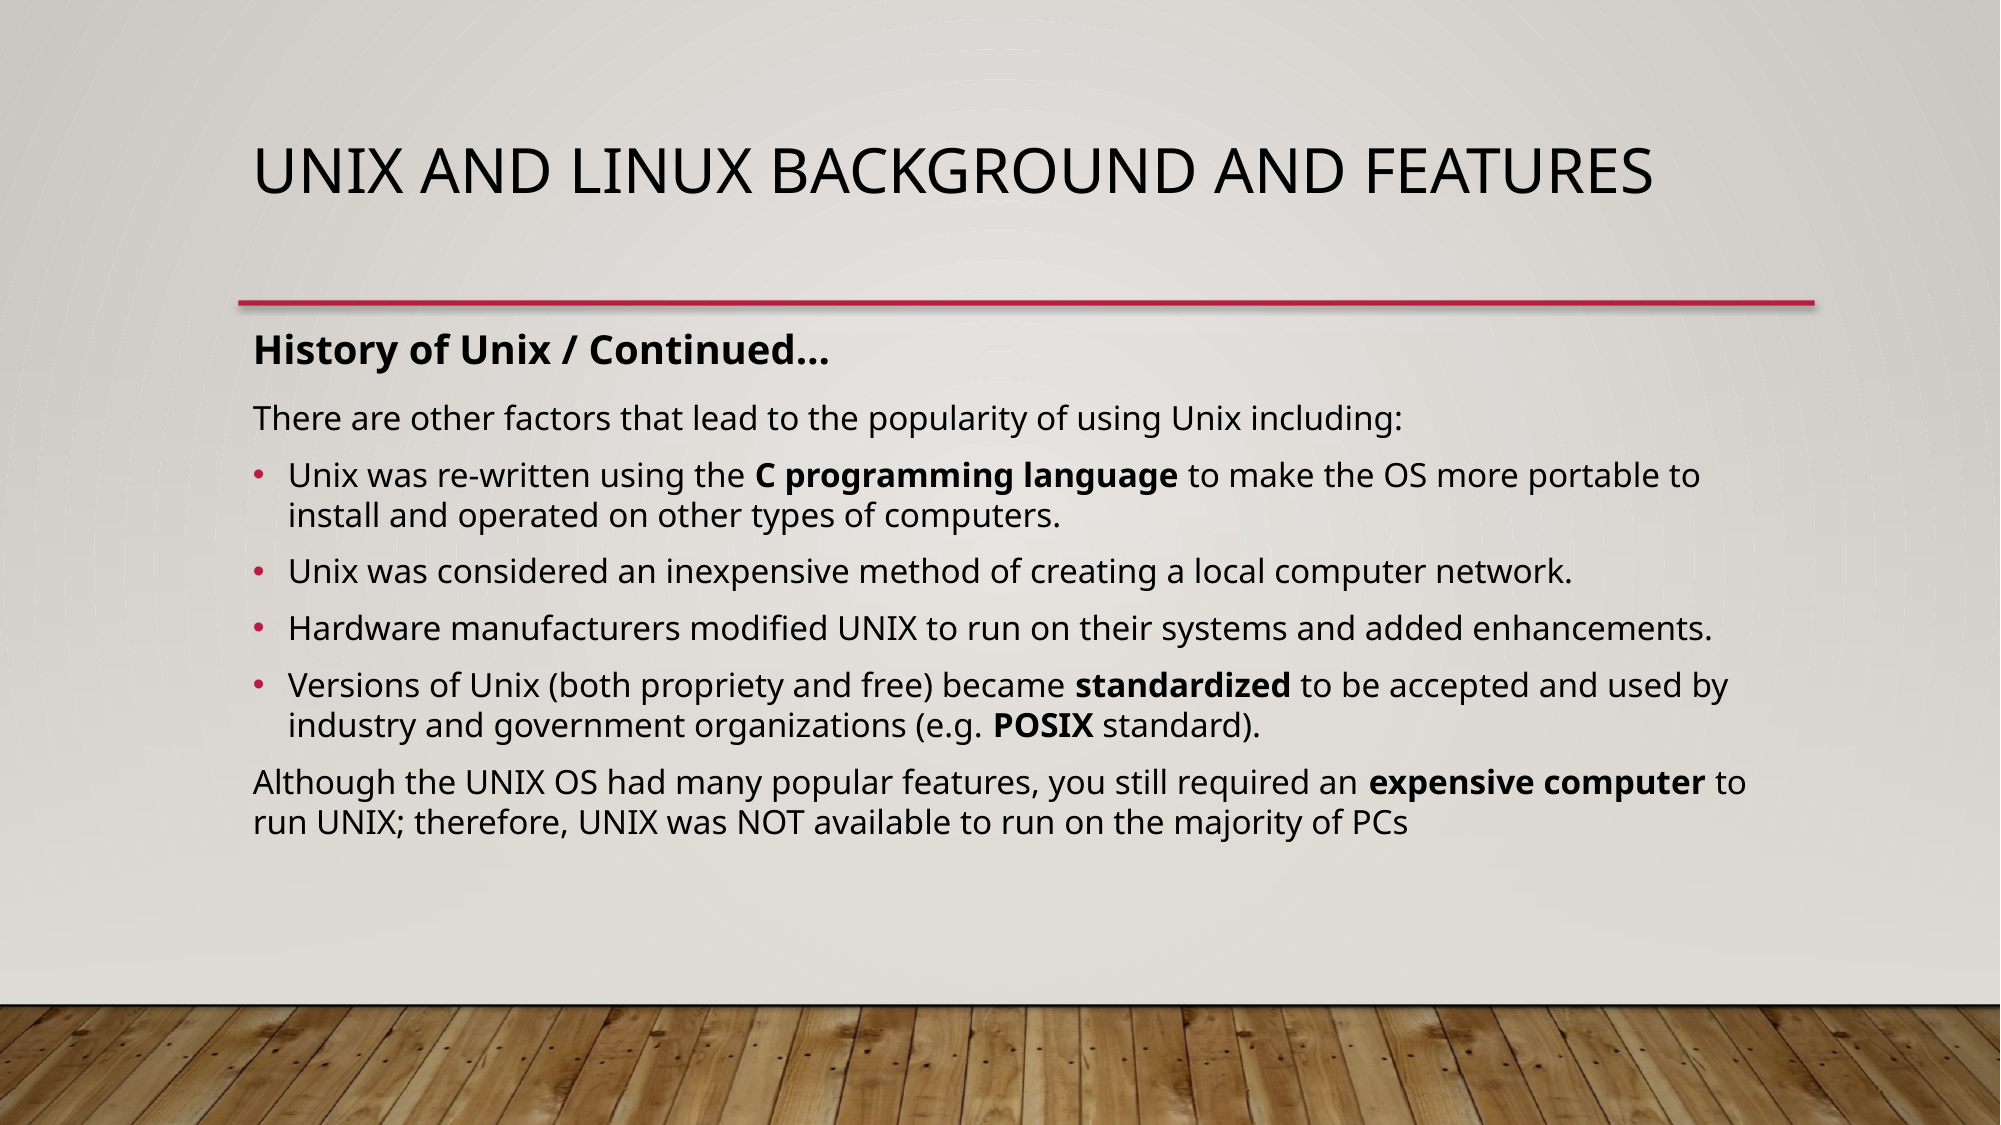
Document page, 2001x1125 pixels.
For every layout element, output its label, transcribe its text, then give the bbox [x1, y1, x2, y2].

picture [0, 1007, 2000, 1125]
text_box History of Unix / Continued… There are other factors that lead to the popularity of using Unix including: Unix was re-written using the C programming language to make the OS more portable to install and operated on other types of computers. Unix was considered an inexpensive method of creating a local computer network. Hardware manufacturers modified UNIX to run on their systems and added enhancements. Versions of Unix (both propriety and free) became standardized to be accepted and used by industry and government organizations (e.g. POSIX standard). Although the UNIX OS had many popular features, you still required an expensive computer to run UNIX; therefore, UNIX was NOT available to run on the majority of PCs [238, 307, 1762, 855]
text_box UNIX and LINUX Background and features [238, 131, 1814, 304]
